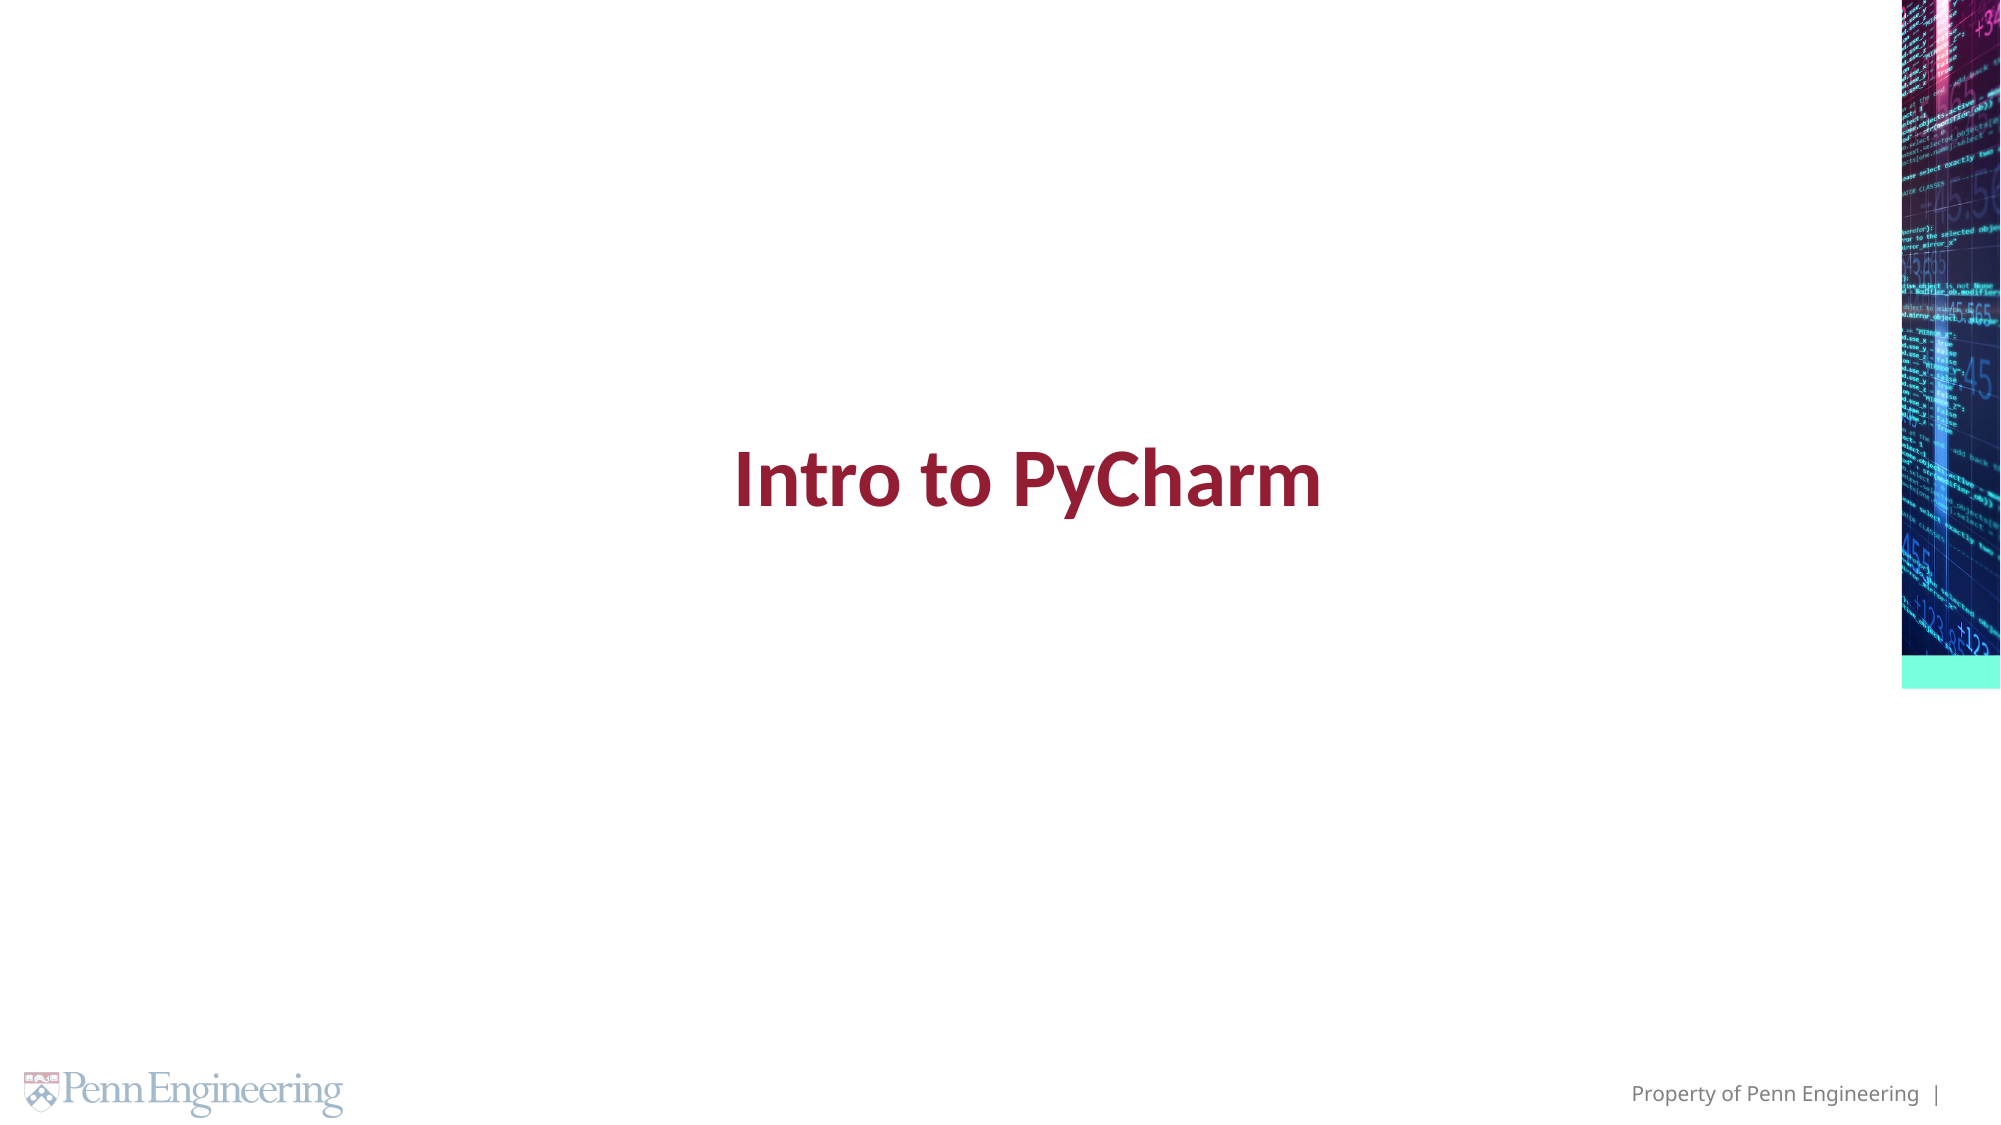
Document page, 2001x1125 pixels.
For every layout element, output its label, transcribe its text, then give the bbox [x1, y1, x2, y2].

title Intro to PyCharm [187, 419, 1871, 540]
picture [1901, 0, 2001, 655]
